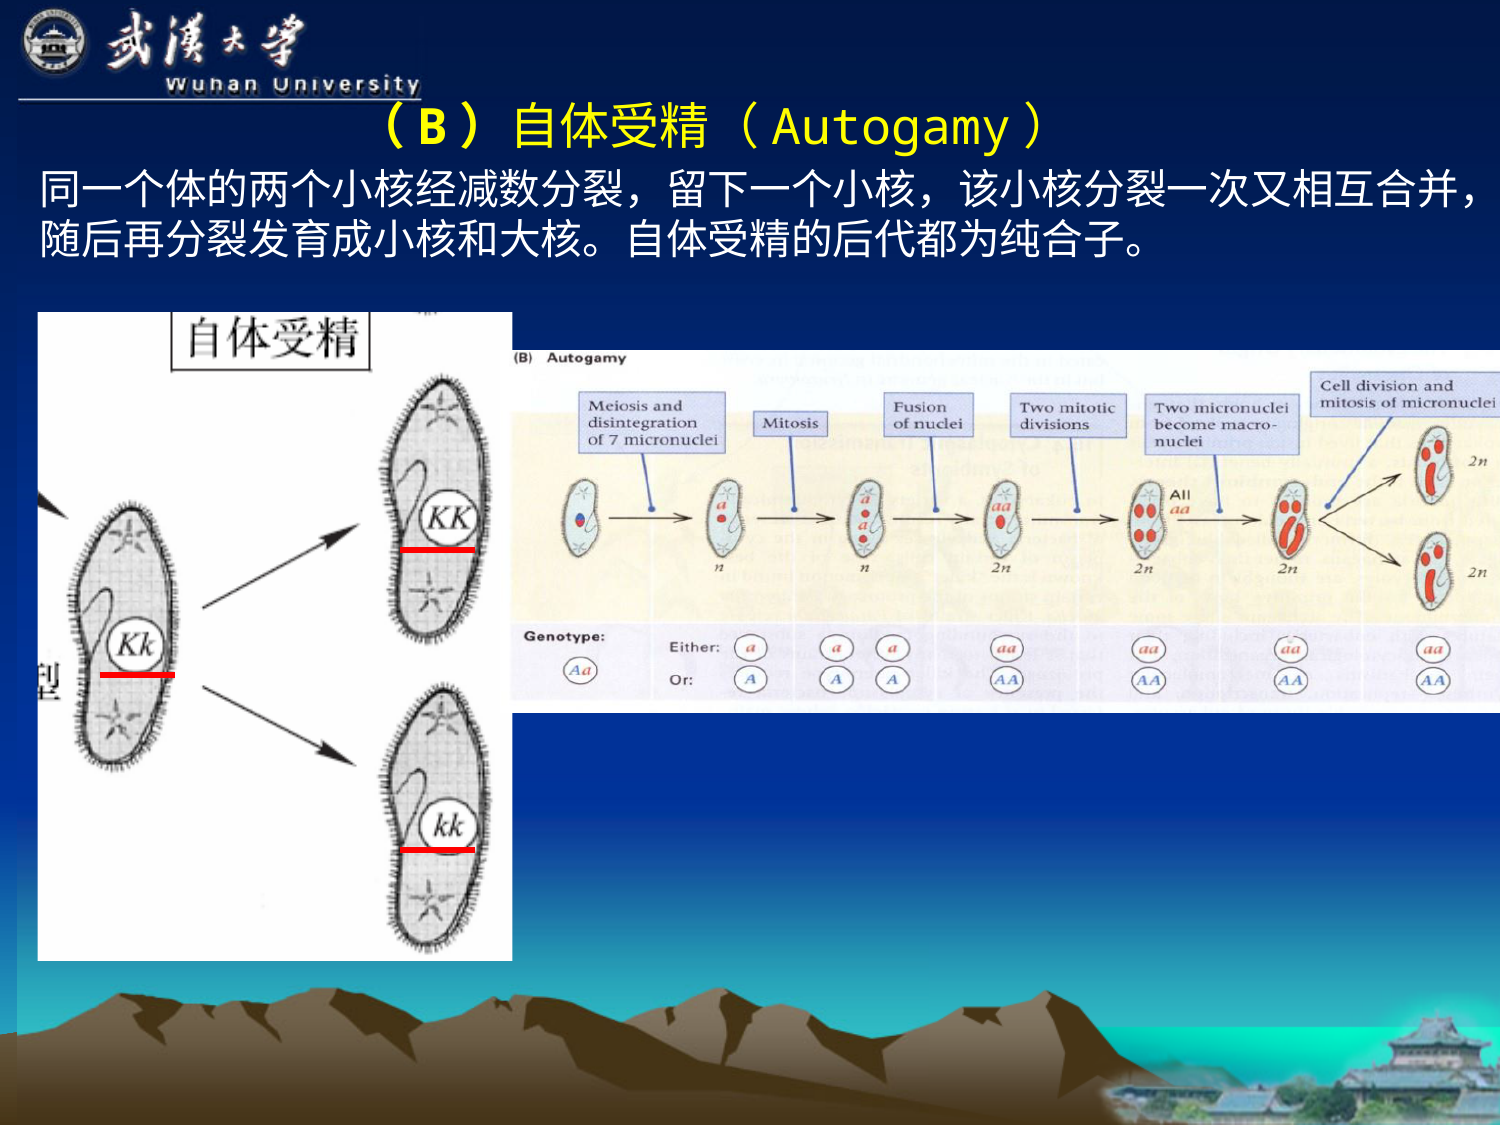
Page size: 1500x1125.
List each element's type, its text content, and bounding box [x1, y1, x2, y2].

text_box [37, 312, 513, 961]
text_box （B）自体受精（Autogamy） 同一个体的两个小核经减数分裂，留下一个小核，该小核分裂一次又相互合并，随后再分裂发育成小核和大核。自体受精的后代都为纯合子。 [24, 87, 1499, 271]
picture [17, 4, 1500, 1125]
